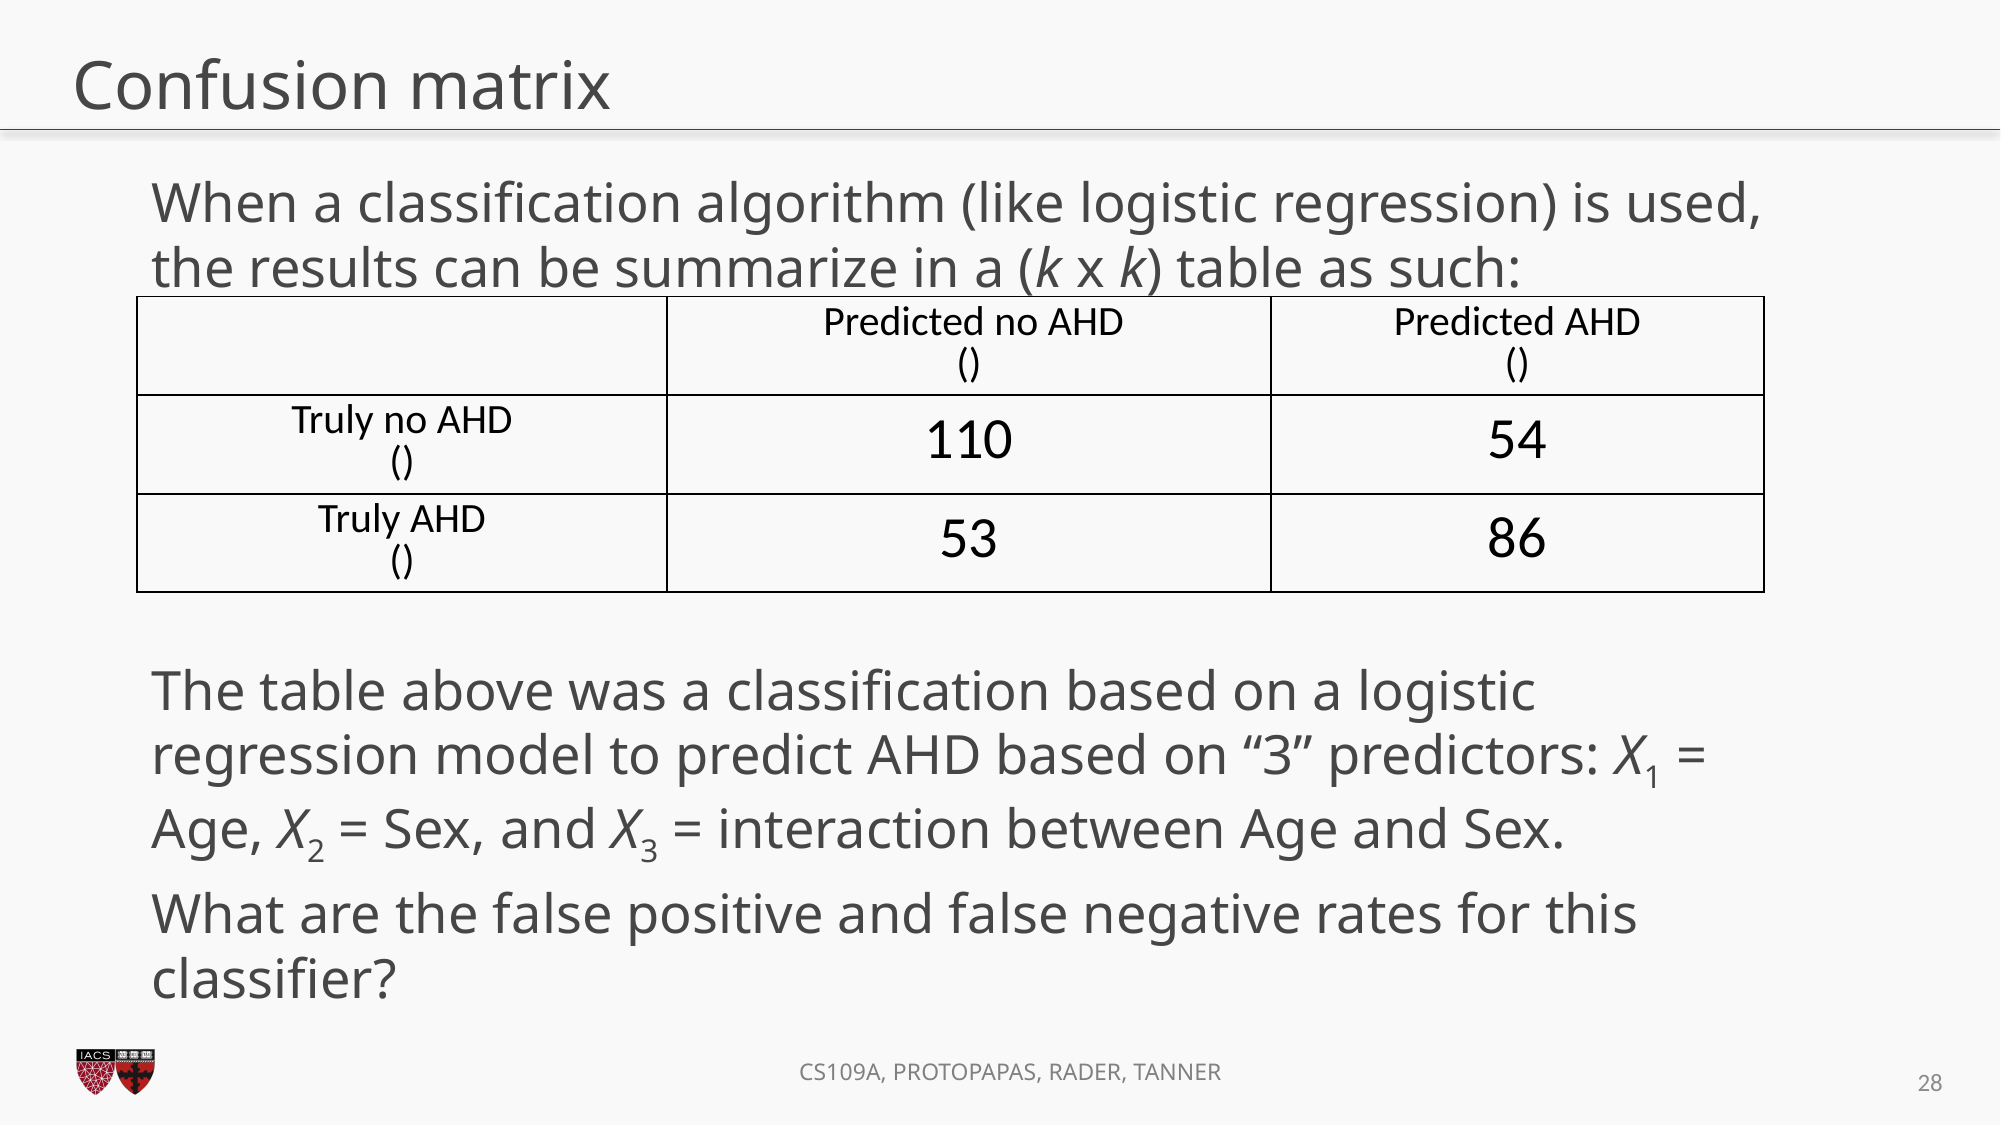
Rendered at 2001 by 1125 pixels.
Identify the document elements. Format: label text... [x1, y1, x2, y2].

title Confusion matrix [57, 35, 1943, 162]
picture [75, 1049, 155, 1095]
list When a classification algorithm (like logistic regression) is used, the results can be summarize in a (k x k) table as such: The table above was a classification based on a logistic regression model to predict AHD based on “3” predictors: X1 = Age, X2 = Sex, and X3 = interaction between Age and Sex. What are the false positive and false negative rates for this classifier? [136, 161, 1831, 968]
